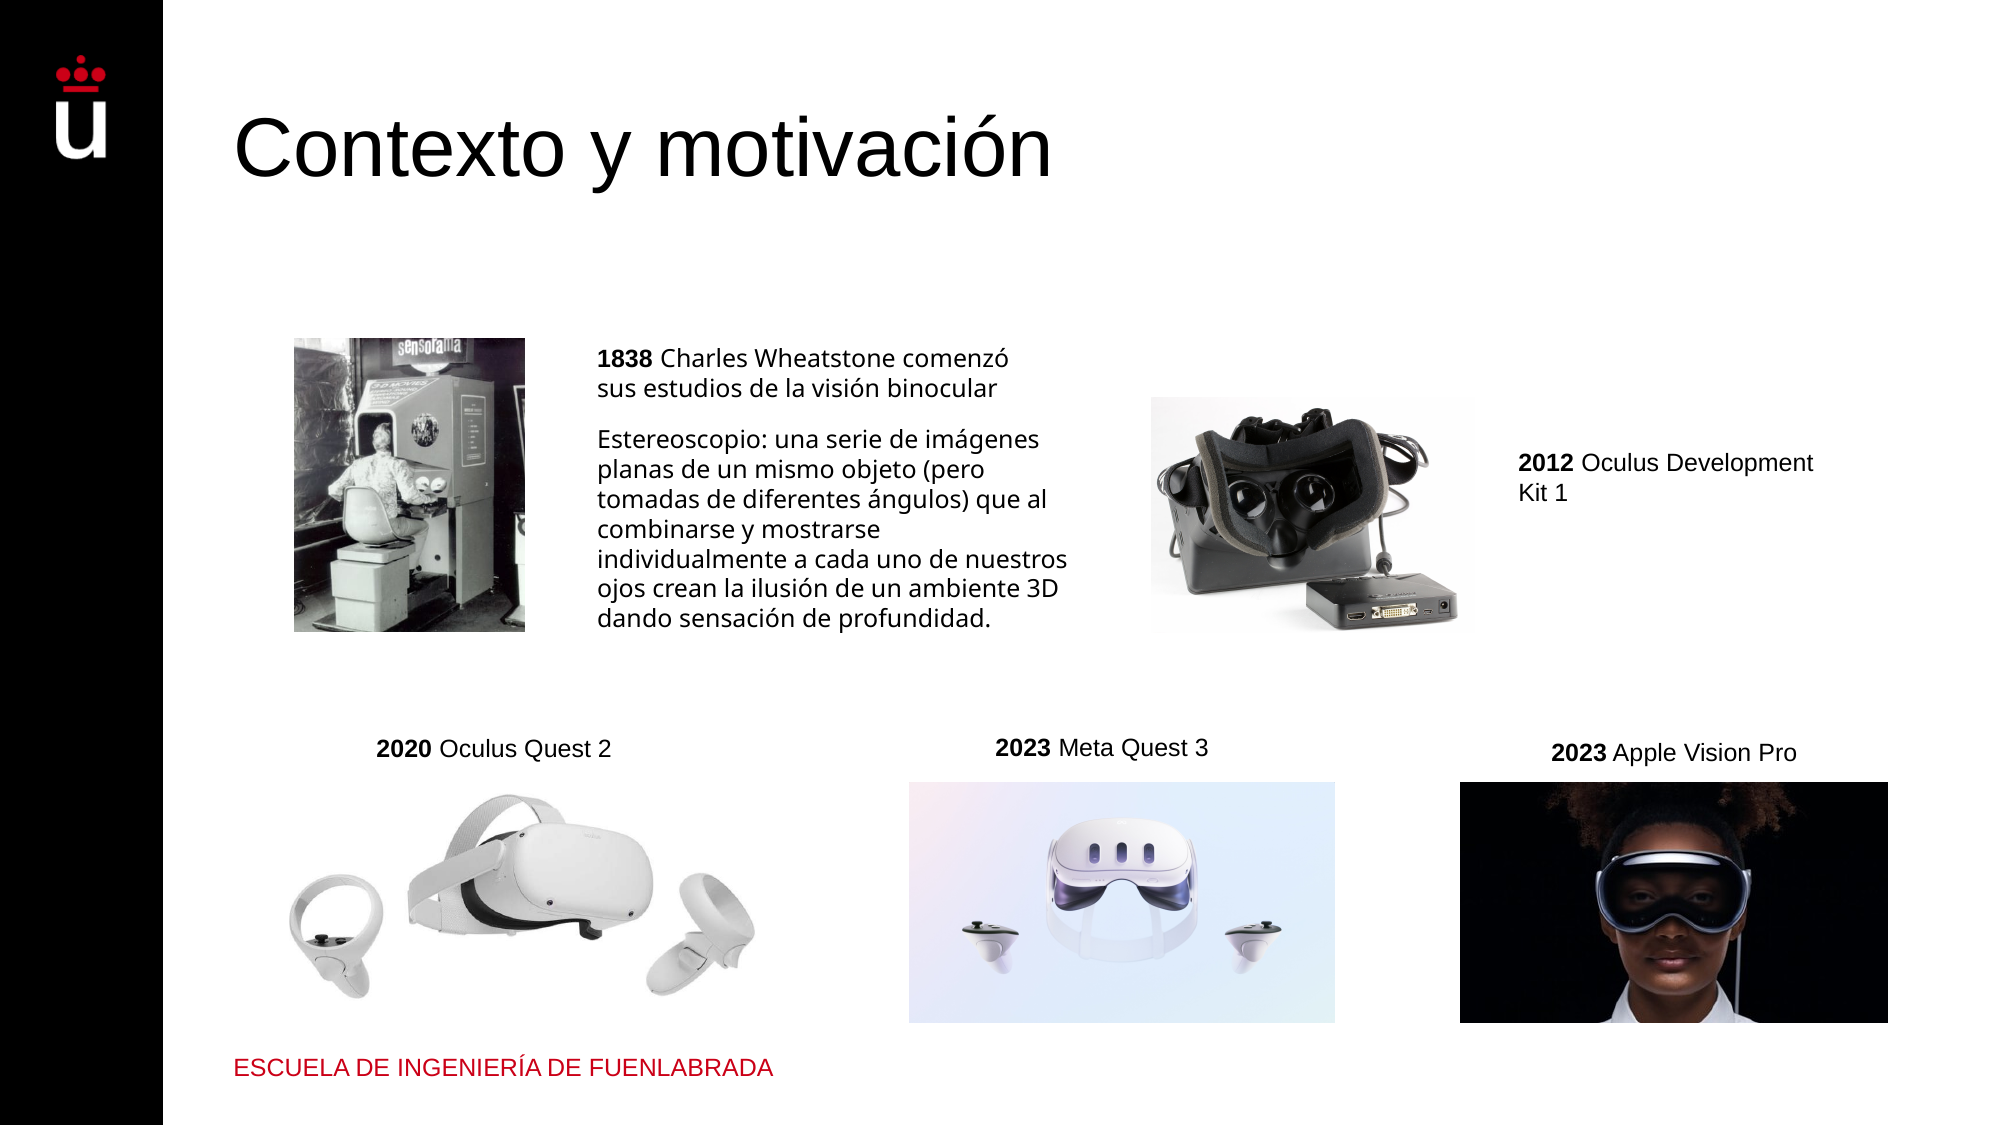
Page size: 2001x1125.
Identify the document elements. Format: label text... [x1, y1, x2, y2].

title Contexto y motivación [233, 91, 1140, 193]
picture [294, 338, 525, 632]
text_box 2012 Oculus Development Kit 1 [1503, 439, 1845, 514]
picture [1460, 782, 1888, 1023]
text_box 2023 Apple Vision Pro [1536, 728, 1836, 774]
text_box 2020 Oculus Quest 2 [361, 725, 703, 751]
text_box 2023 Meta Quest 3 [980, 724, 1322, 770]
text_box [975, 537, 1025, 588]
picture [233, 751, 811, 1040]
picture [55, 55, 117, 165]
text_box Estereoscopio: una serie de imágenes planas de un mismo objeto (pero tomadas de diferentes ángulos) que al combinarse y mostrarse individualmente a cada uno de nuestros ojos crean la ilusión de un ambiente 3D dando sensación de profundidad. [582, 415, 1084, 641]
picture [909, 782, 1335, 1023]
list ESCUELA DE INGENIERÍA DE FUENLABRADA [233, 1051, 1140, 1082]
picture [1151, 397, 1475, 633]
text_box 1838 Charles Wheatstone comenzó sus estudios de la visión binocular [582, 334, 1042, 410]
